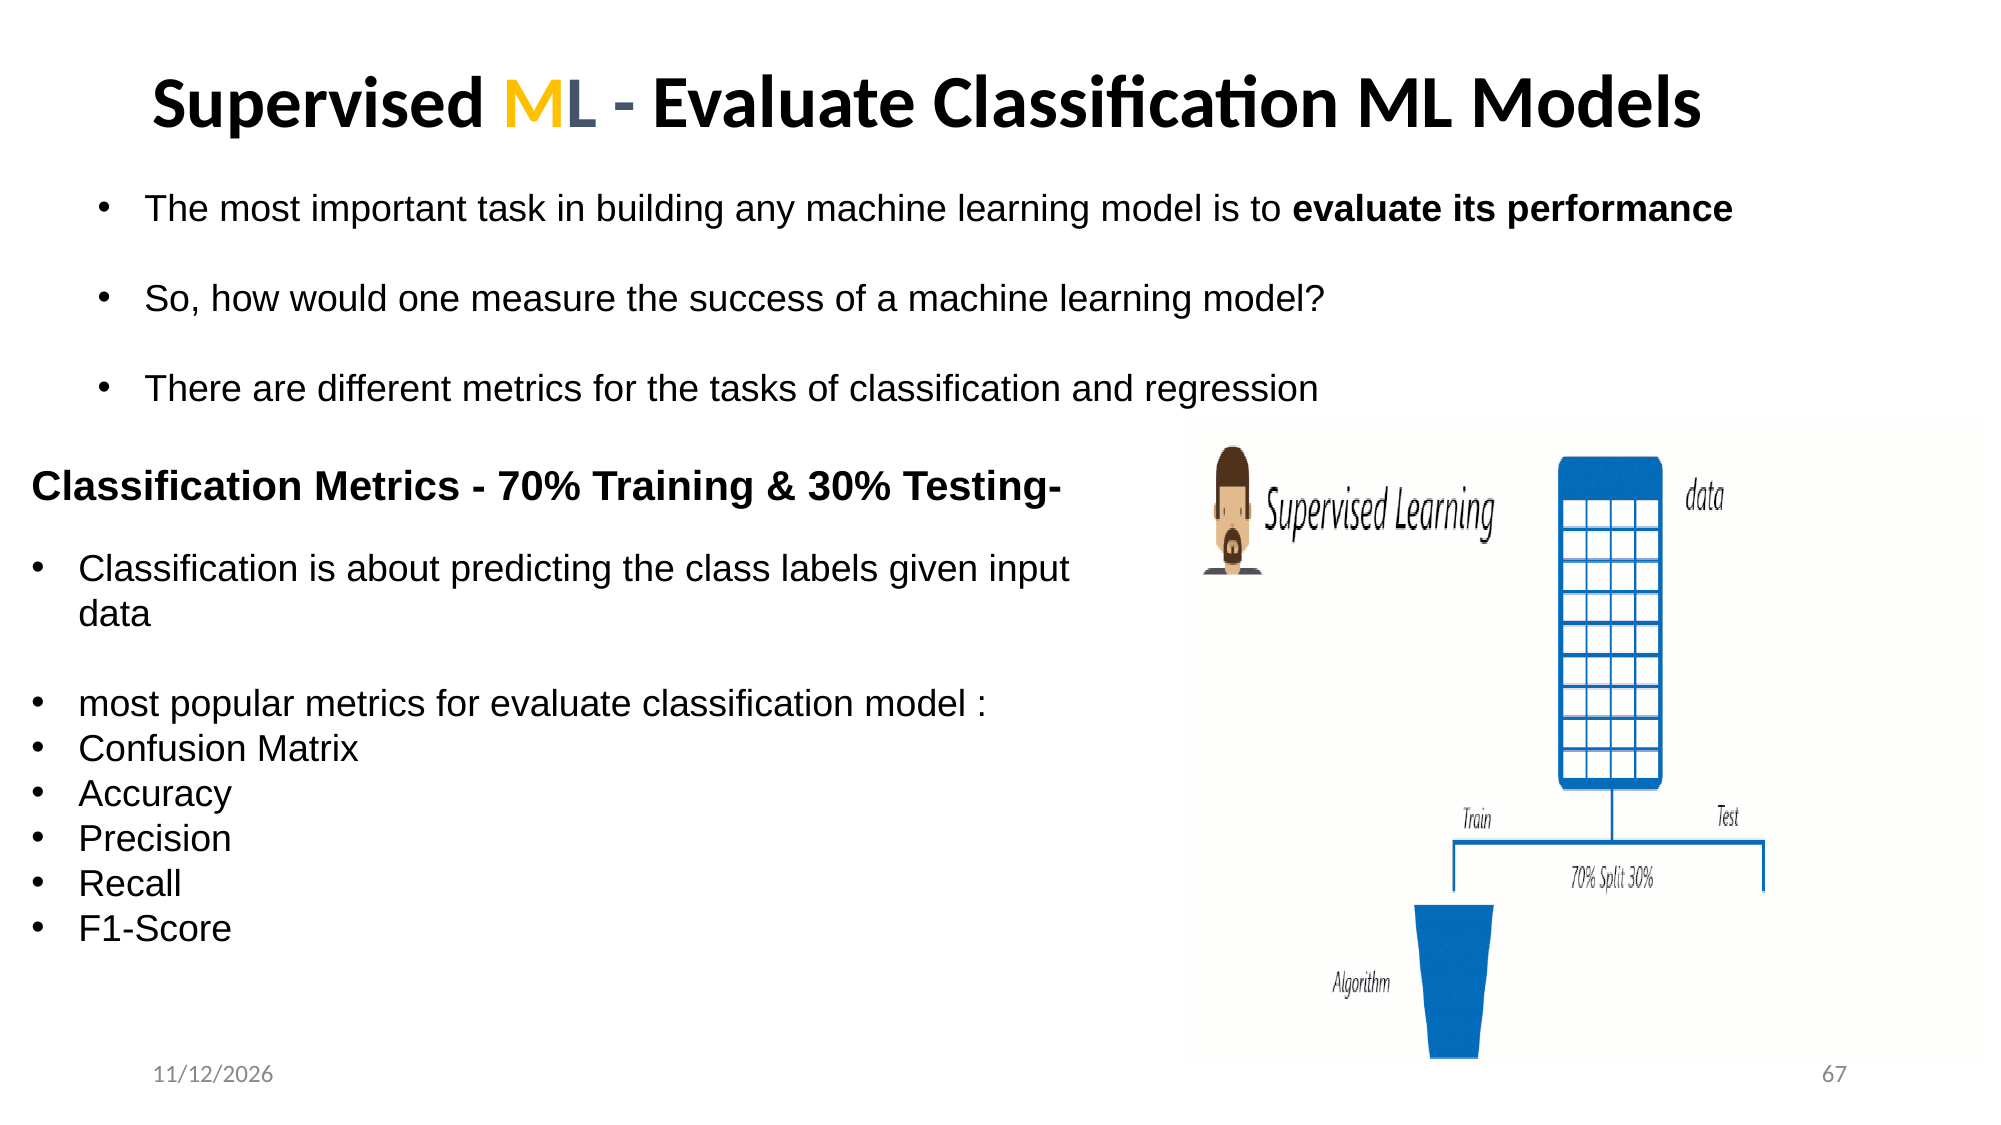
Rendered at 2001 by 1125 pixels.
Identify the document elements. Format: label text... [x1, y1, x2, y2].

text_box The most important task in building any machine learning model is to evaluate its performance So, how would one measure the success of a machine learning model? There are different metrics for the tasks of classification and regression [82, 176, 1886, 417]
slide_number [137, 1042, 588, 1103]
picture [1185, 418, 1984, 1066]
slide_number 67 [1412, 1074, 1863, 1103]
text_box Classification Metrics - 70% Training & 30% Testing- Classification is about predicting the class labels given input data most popular metrics for evaluate classification model : Confusion Matrix Accuracy Precision Recall F1-Score [16, 451, 1107, 992]
text_box Supervised ML - Evaluate Classification ML Models [137, 55, 1922, 173]
